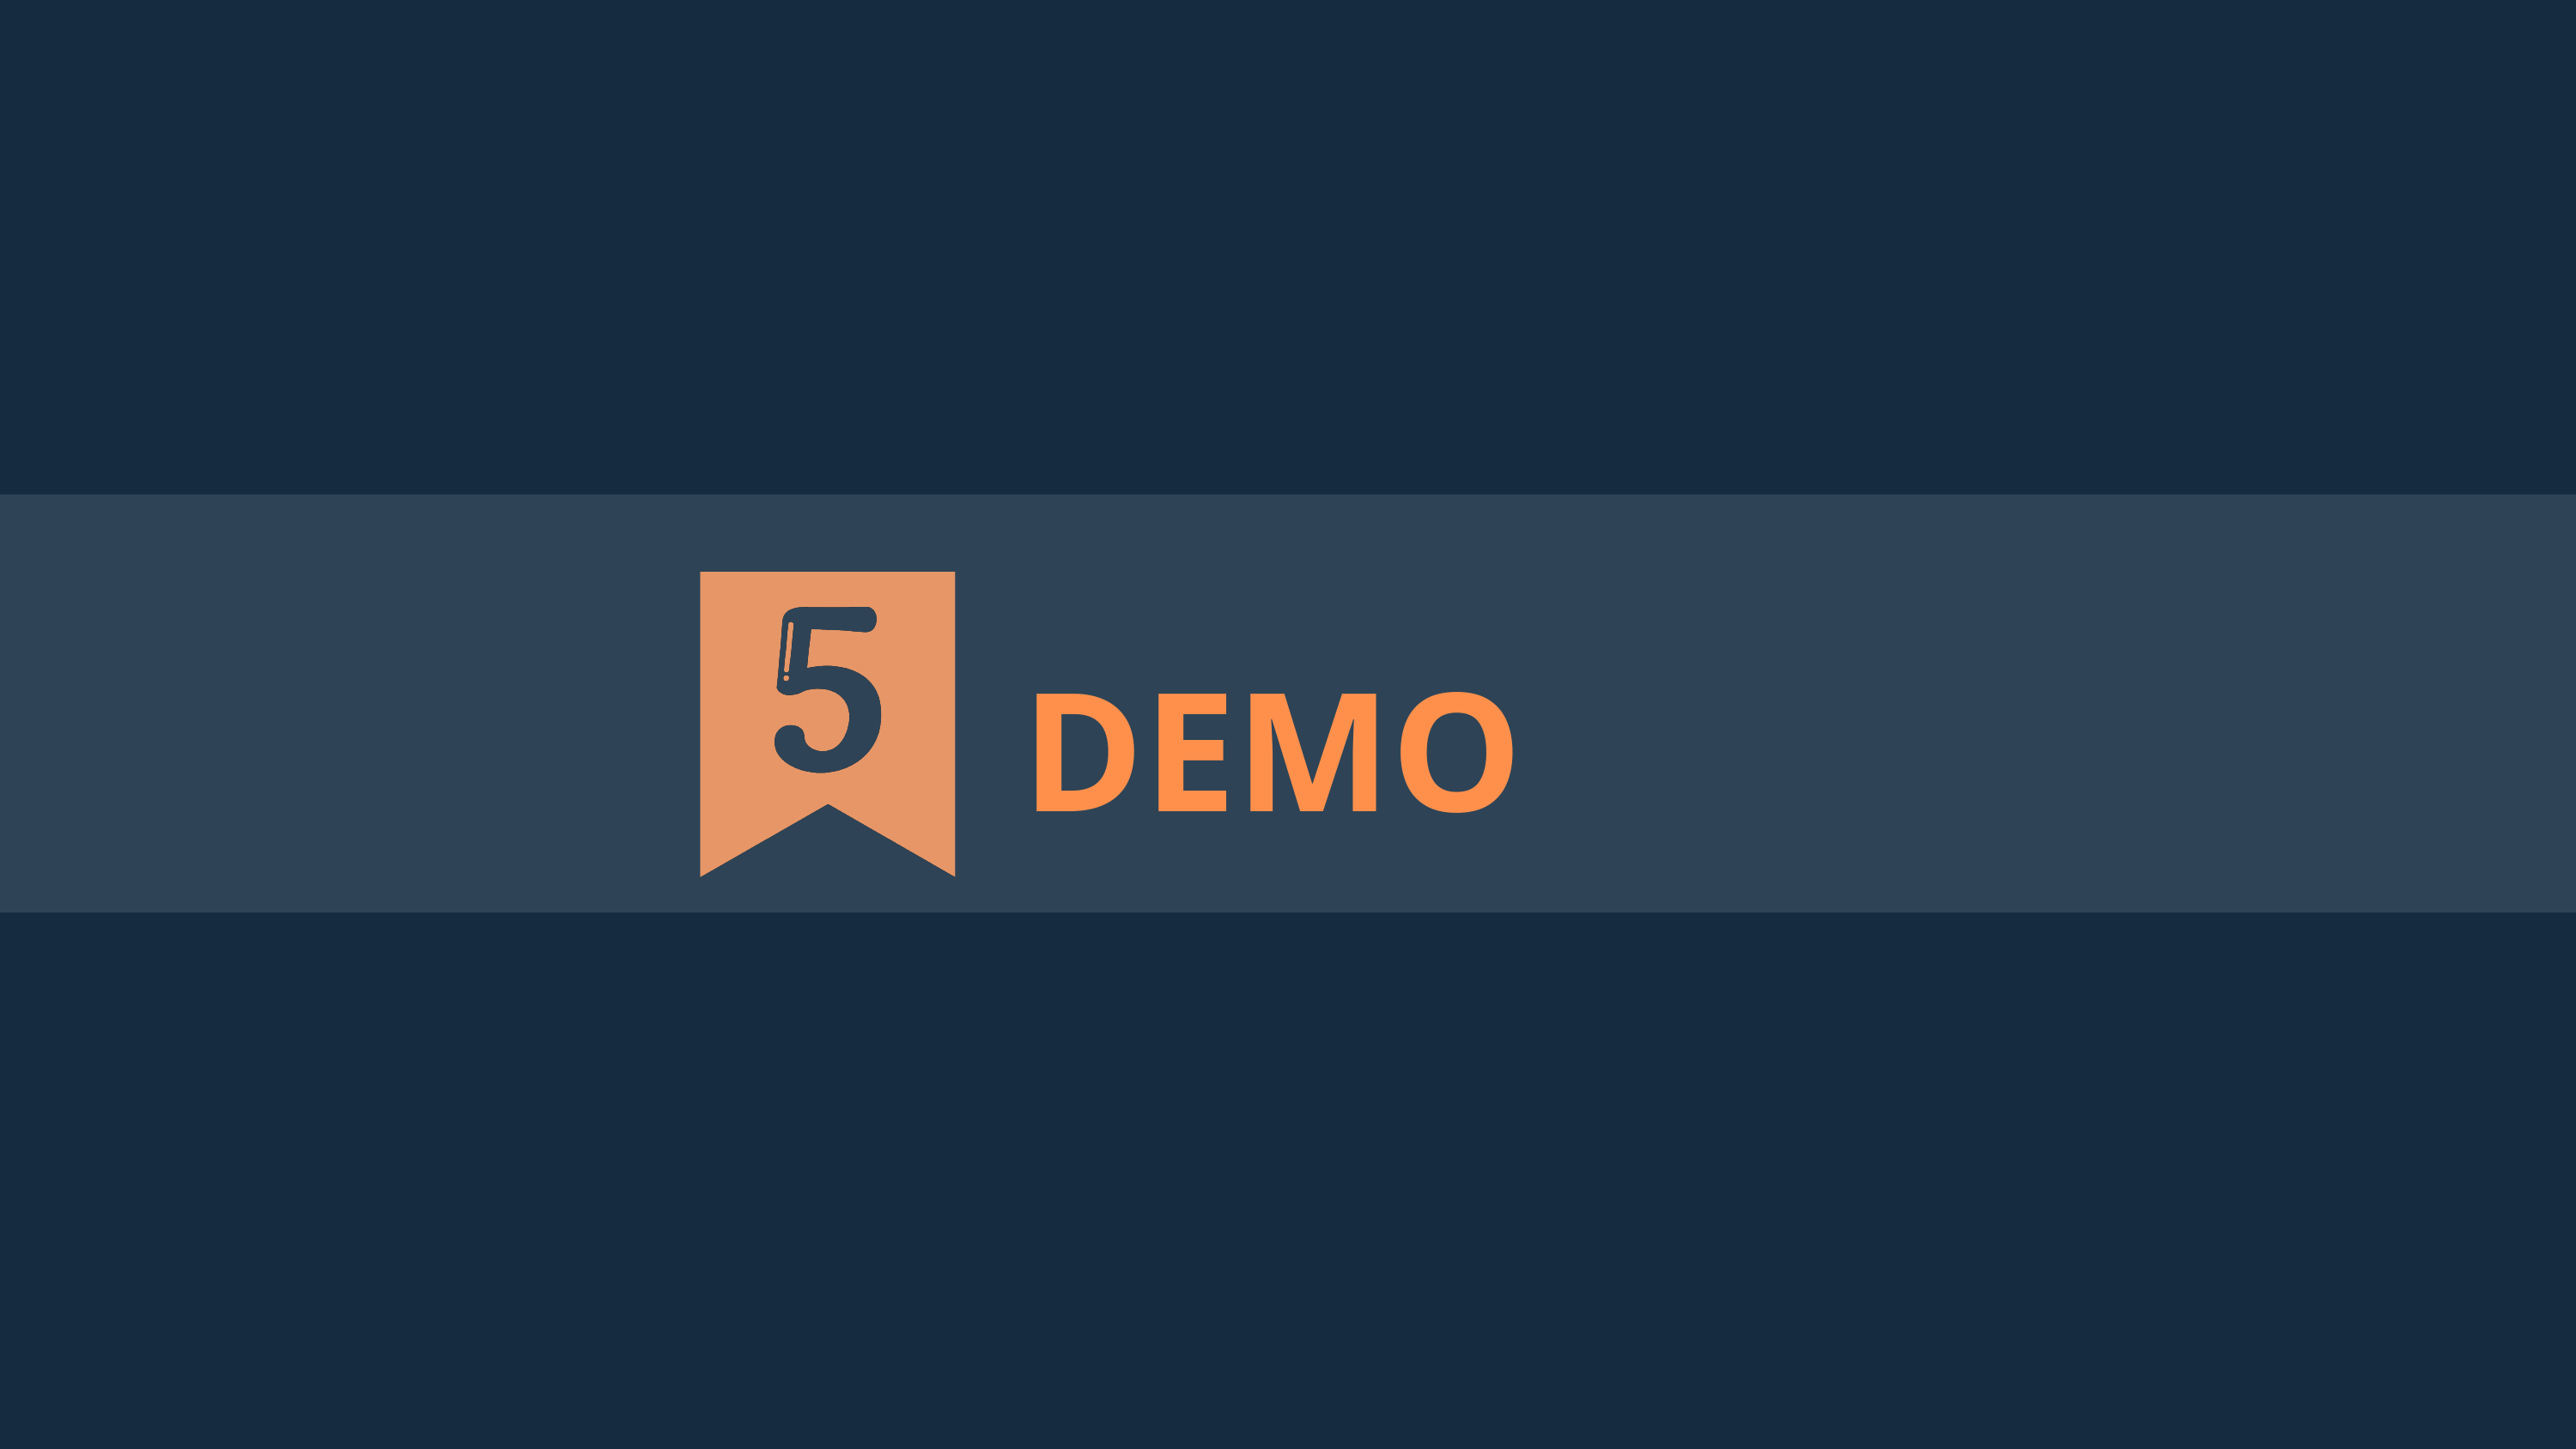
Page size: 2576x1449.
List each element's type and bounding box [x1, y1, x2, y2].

text_box [0, 494, 2576, 913]
